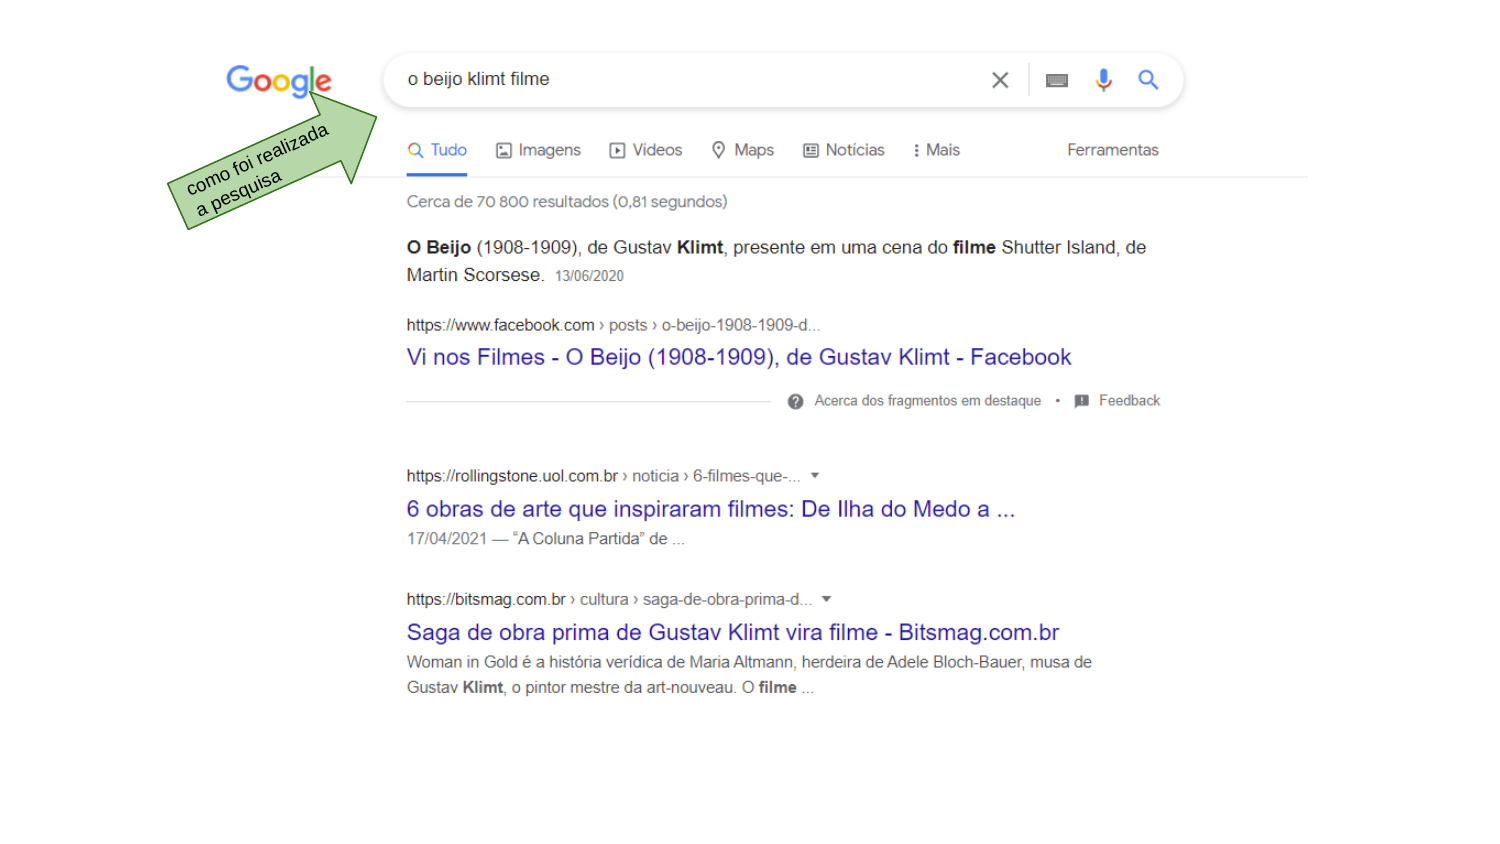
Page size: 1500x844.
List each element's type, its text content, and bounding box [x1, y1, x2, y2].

picture [212, 29, 1308, 726]
text_box como foi realizada a pesquisa [167, 165, 207, 230]
